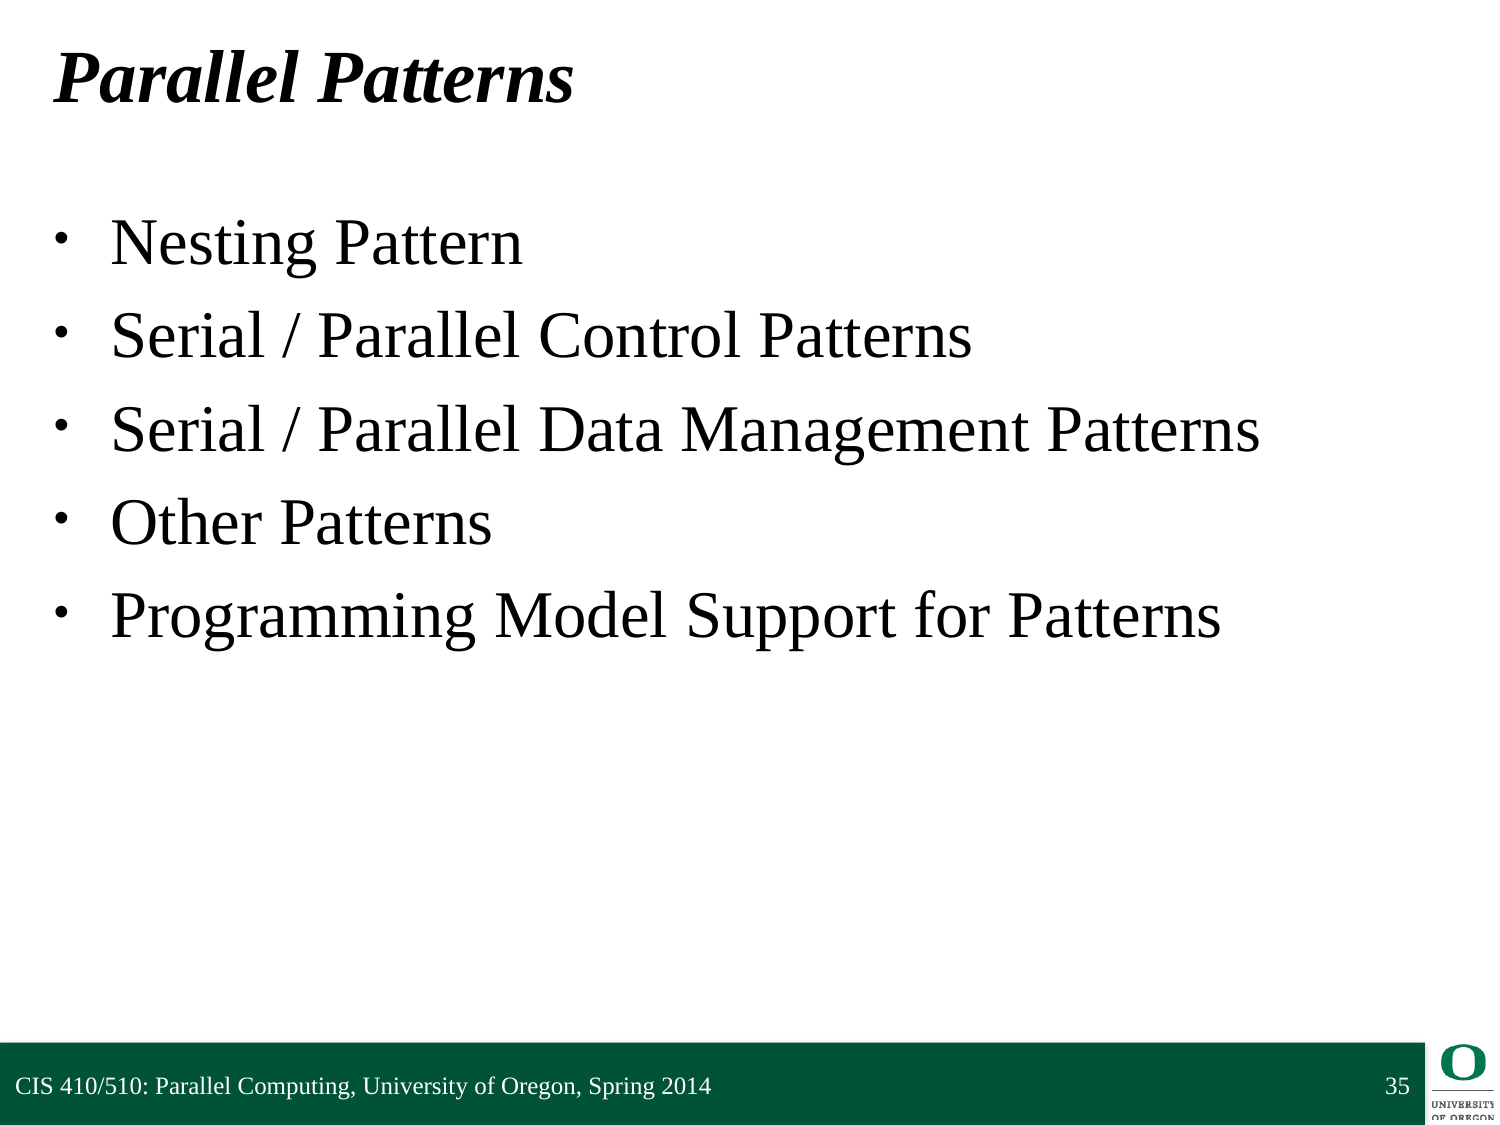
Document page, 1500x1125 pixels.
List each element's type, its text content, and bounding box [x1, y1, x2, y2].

list Nesting Pattern Serial / Parallel Control Patterns Serial / Parallel Data Management Patterns Other Patterns Programming Model Support for Patterns [39, 189, 1459, 1054]
title Parallel Patterns [39, 0, 1500, 145]
footer CIS 410/510: Parallel Computing, University of Oregon, Spring 2014 [0, 1044, 988, 1125]
slide_number 35 [1074, 1044, 1425, 1125]
